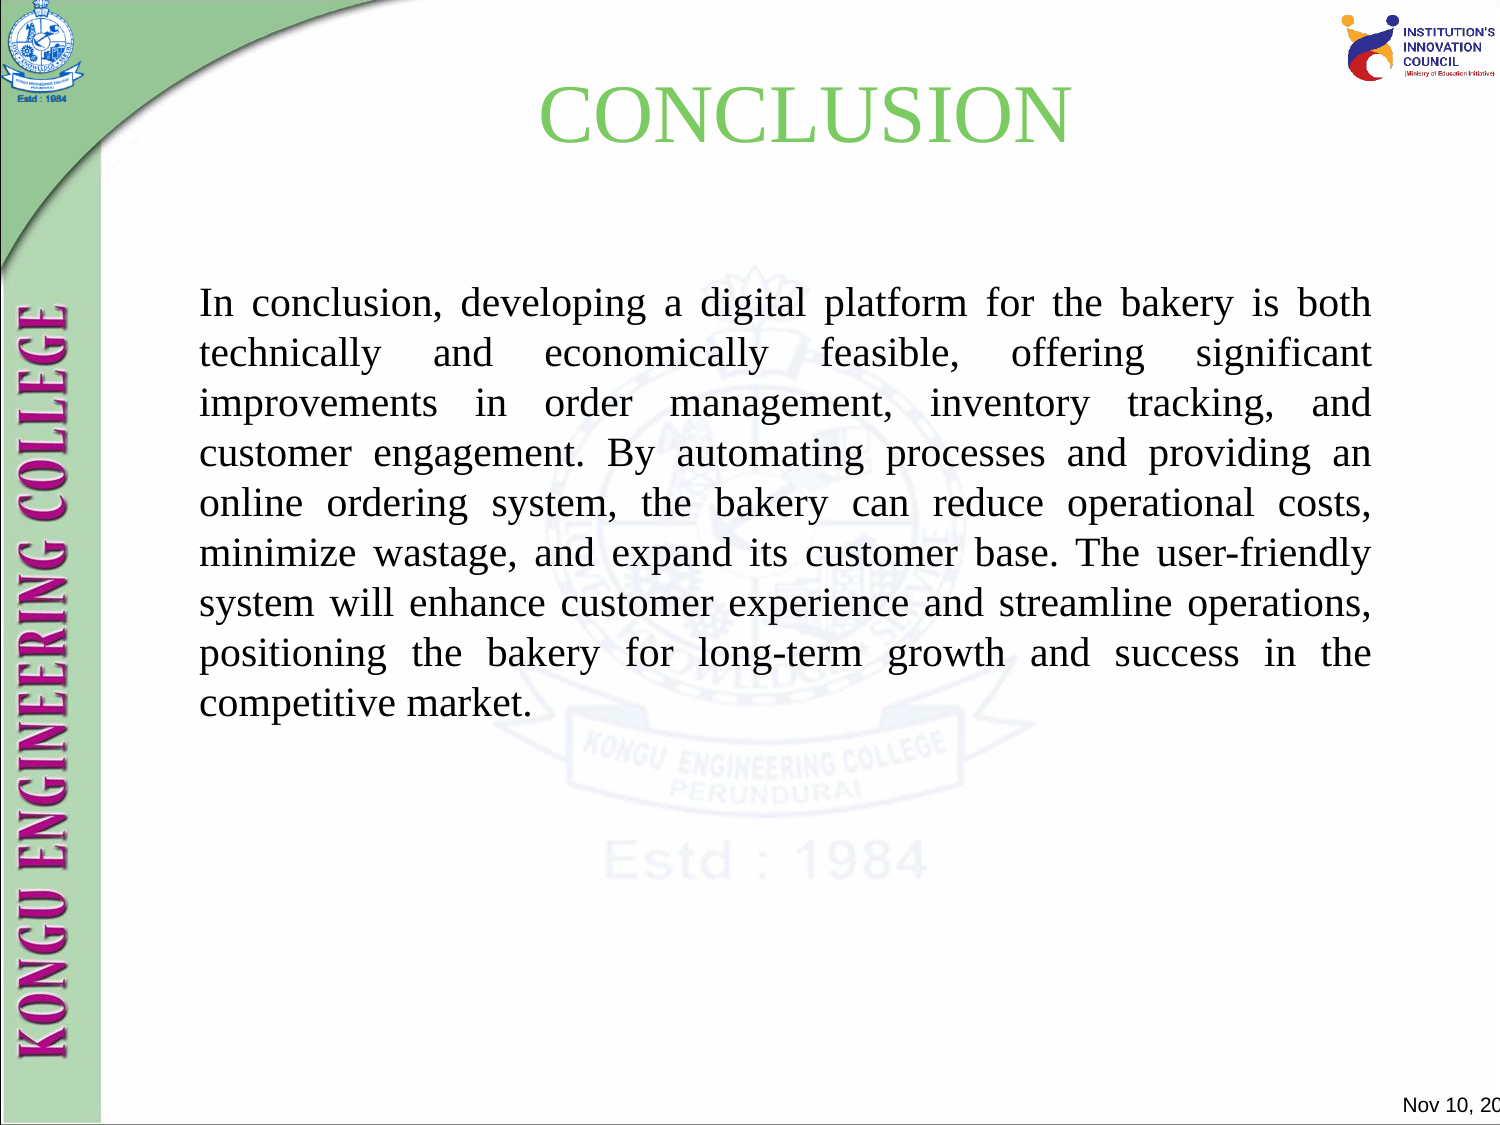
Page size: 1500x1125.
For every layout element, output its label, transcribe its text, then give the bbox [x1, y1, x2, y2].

title CONCLUSION [120, 0, 1472, 160]
text_box In conclusion, developing a digital platform for the bakery is both technically and economically feasible, offering significant improvements in order management, inventory tracking, and customer engagement. By automating processes and providing an online ordering system, the bakery can reduce operational costs, minimize wastage, and expand its customer base. The user-friendly system will enhance customer experience and streamline operations, positioning the bakery for long-term growth and success in the competitive market. [184, 267, 1388, 733]
picture [0, 0, 1500, 1125]
text_box 19-Mar-25 [1387, 1084, 1500, 1125]
